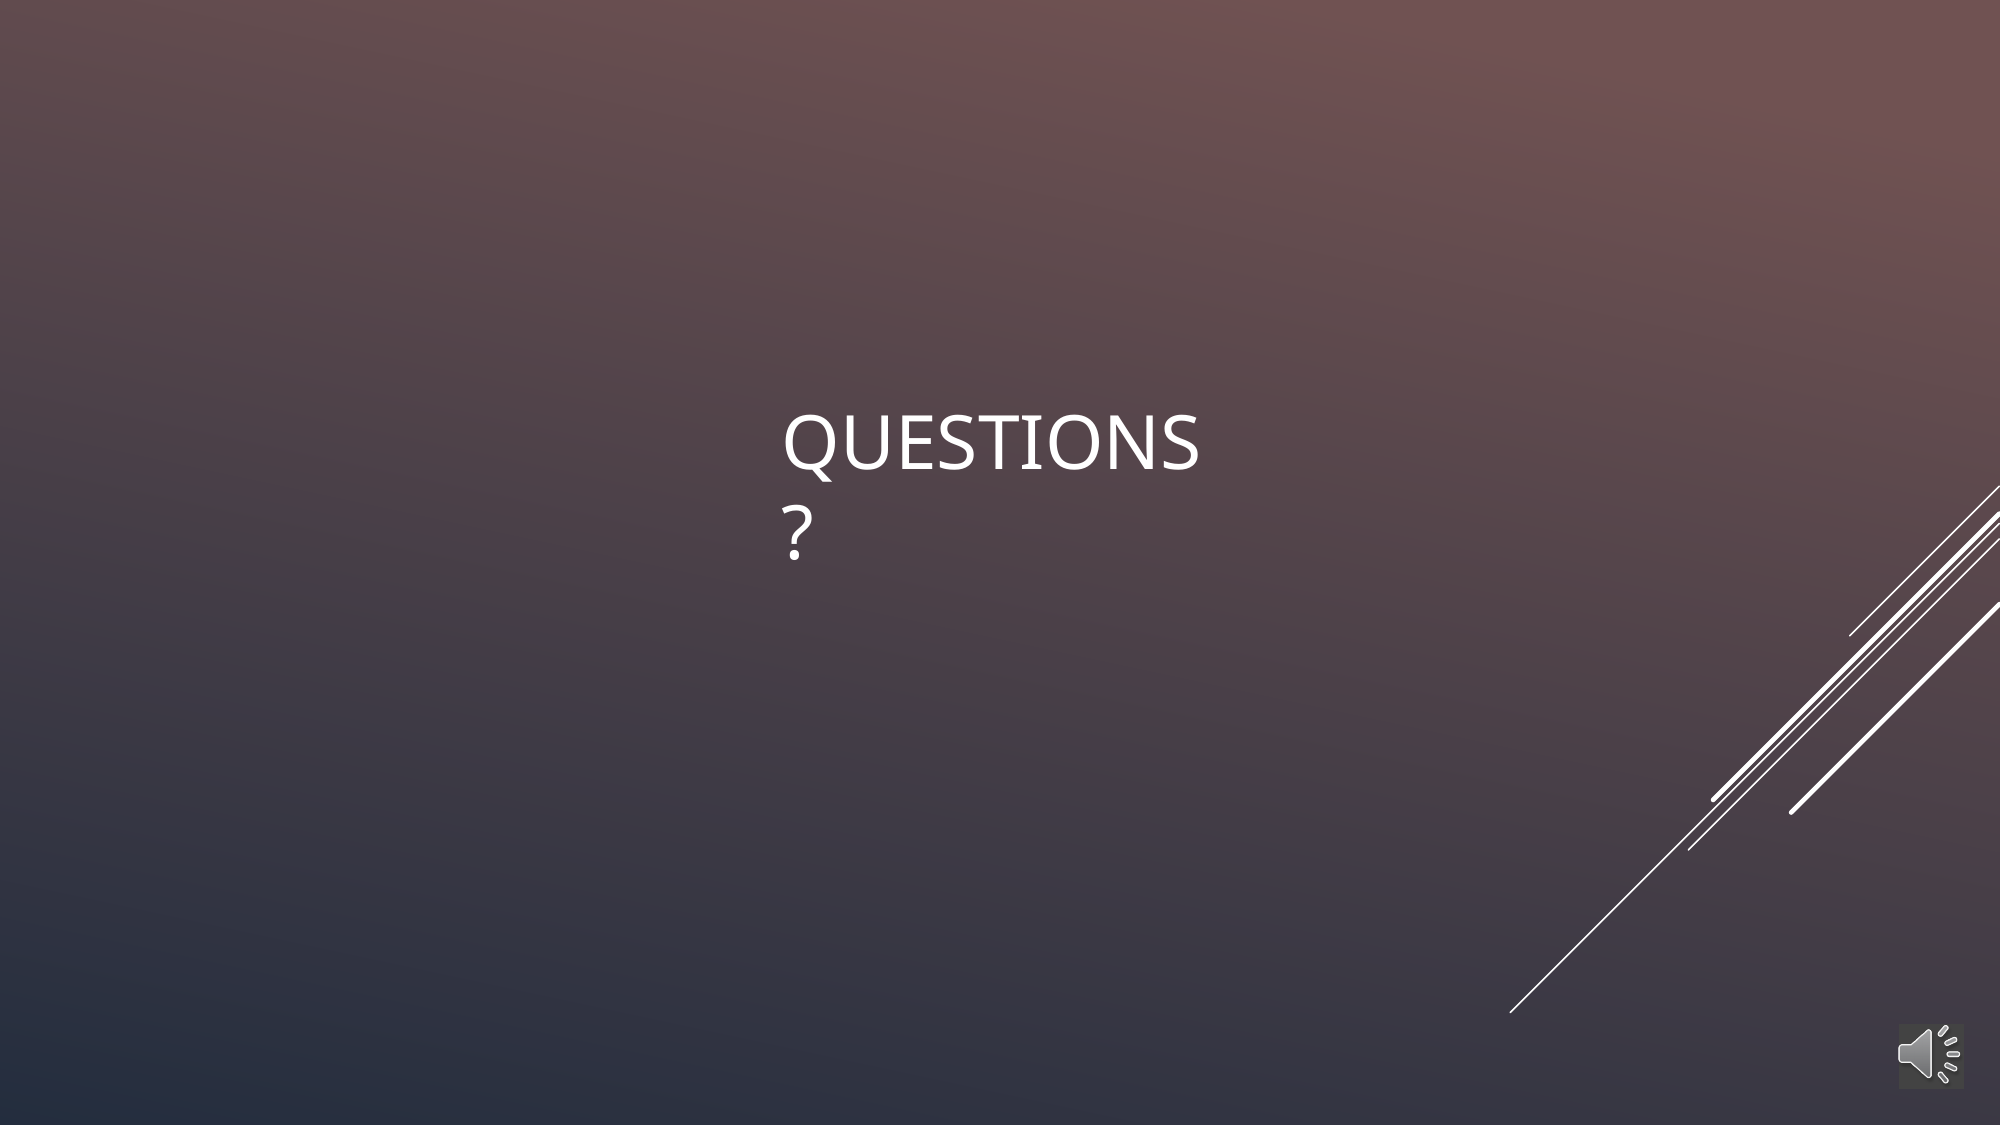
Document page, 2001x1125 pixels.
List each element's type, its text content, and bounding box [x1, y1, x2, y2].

picture [1897, 1022, 1965, 1090]
title Questions? [766, 361, 1241, 609]
